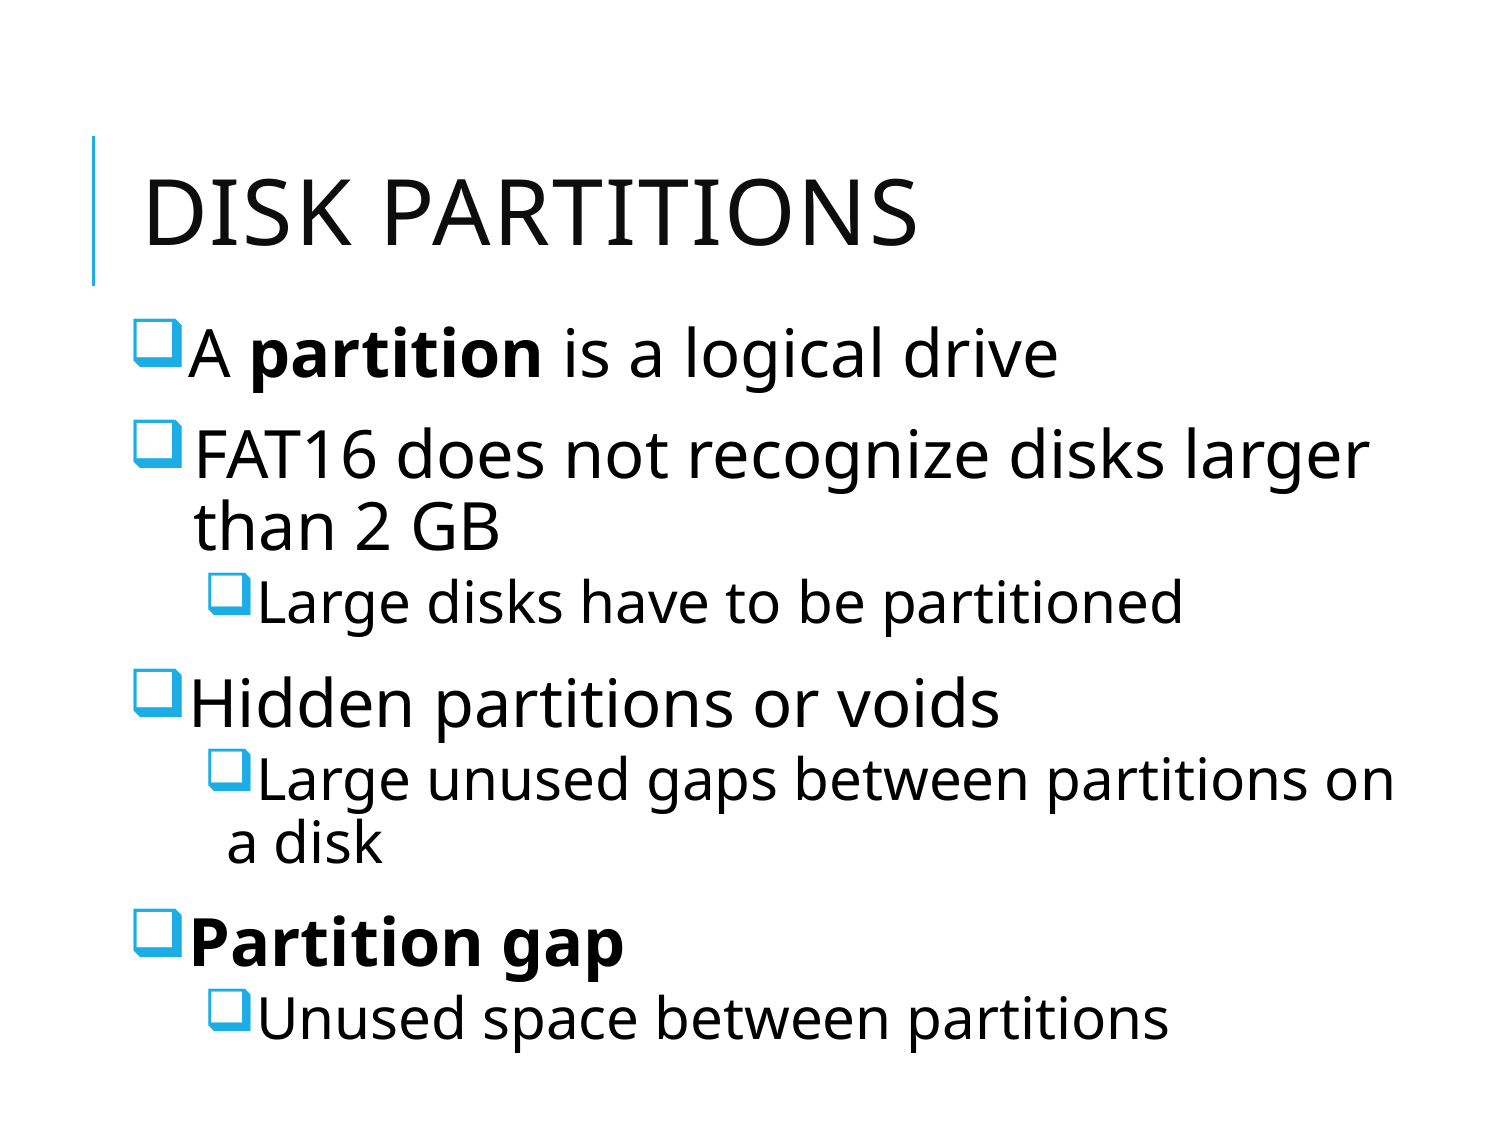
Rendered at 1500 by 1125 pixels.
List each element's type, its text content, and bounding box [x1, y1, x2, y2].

title Disk Partitions [126, 96, 1322, 312]
list A partition is a logical drive FAT16 does not recognize disks larger than 2 GB Large disks have to be partitioned Hidden partitions or voids Large unused gaps between partitions on a disk Partition gap Unused space between partitions [121, 312, 1434, 988]
